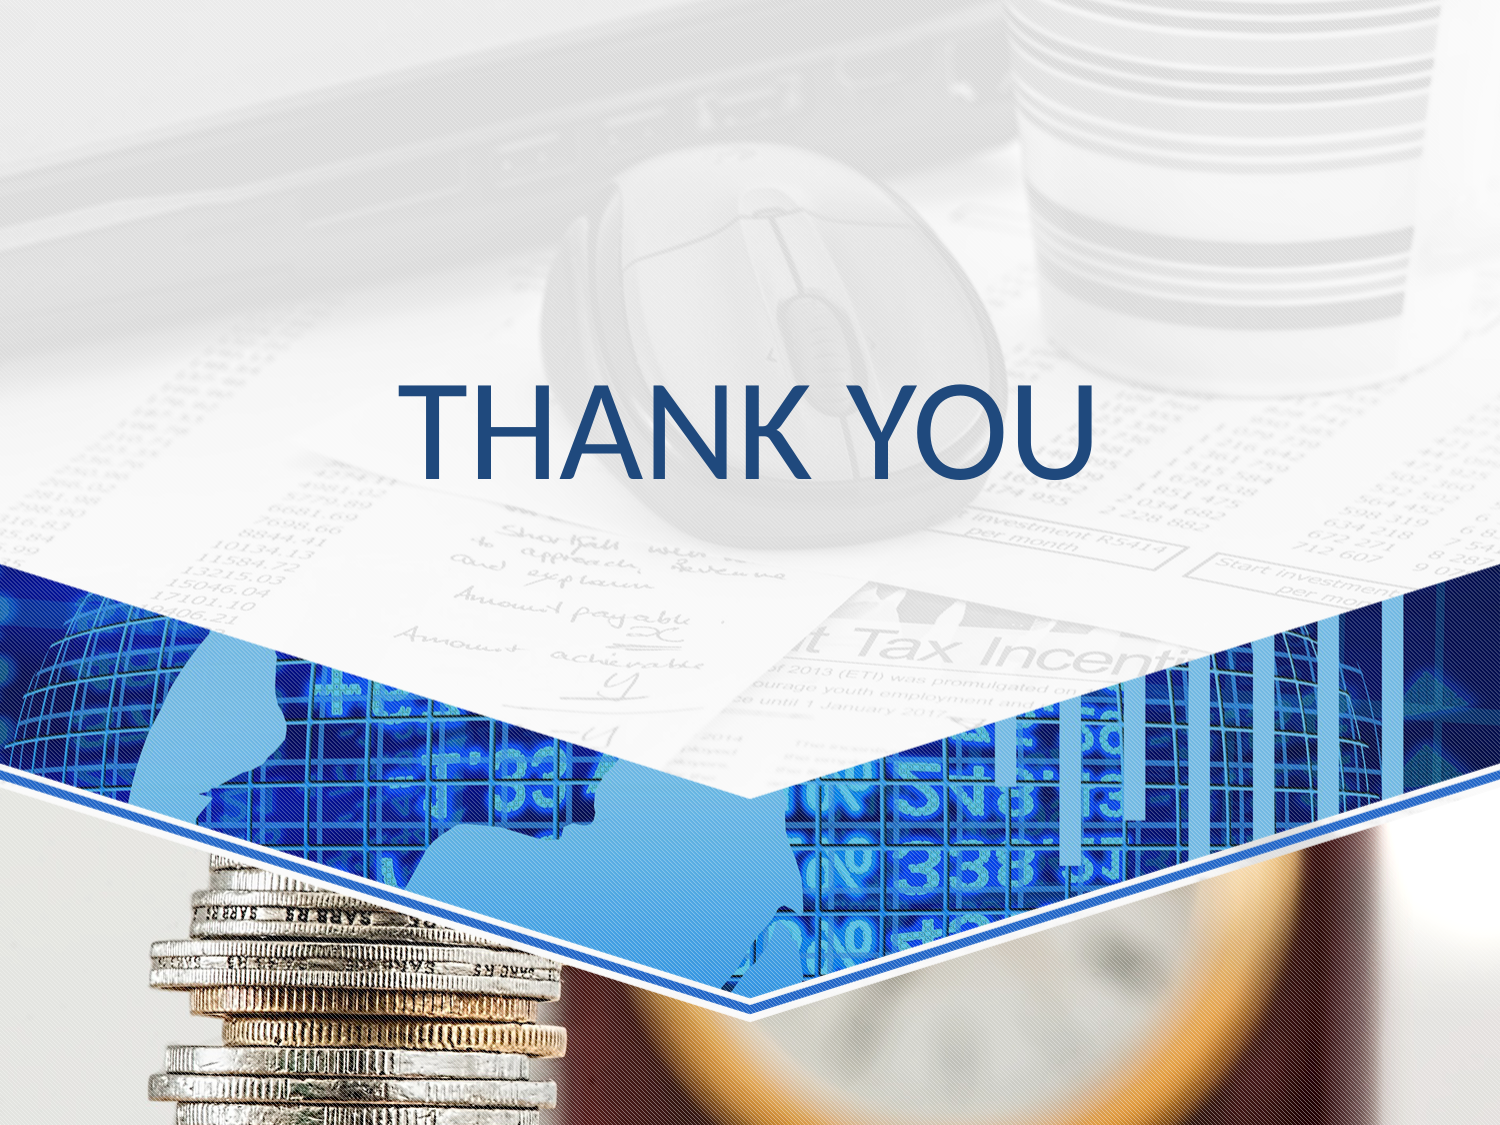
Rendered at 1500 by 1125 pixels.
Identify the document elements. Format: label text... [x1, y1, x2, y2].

picture [0, 0, 1500, 1125]
title THANK YOU [23, 326, 1477, 528]
